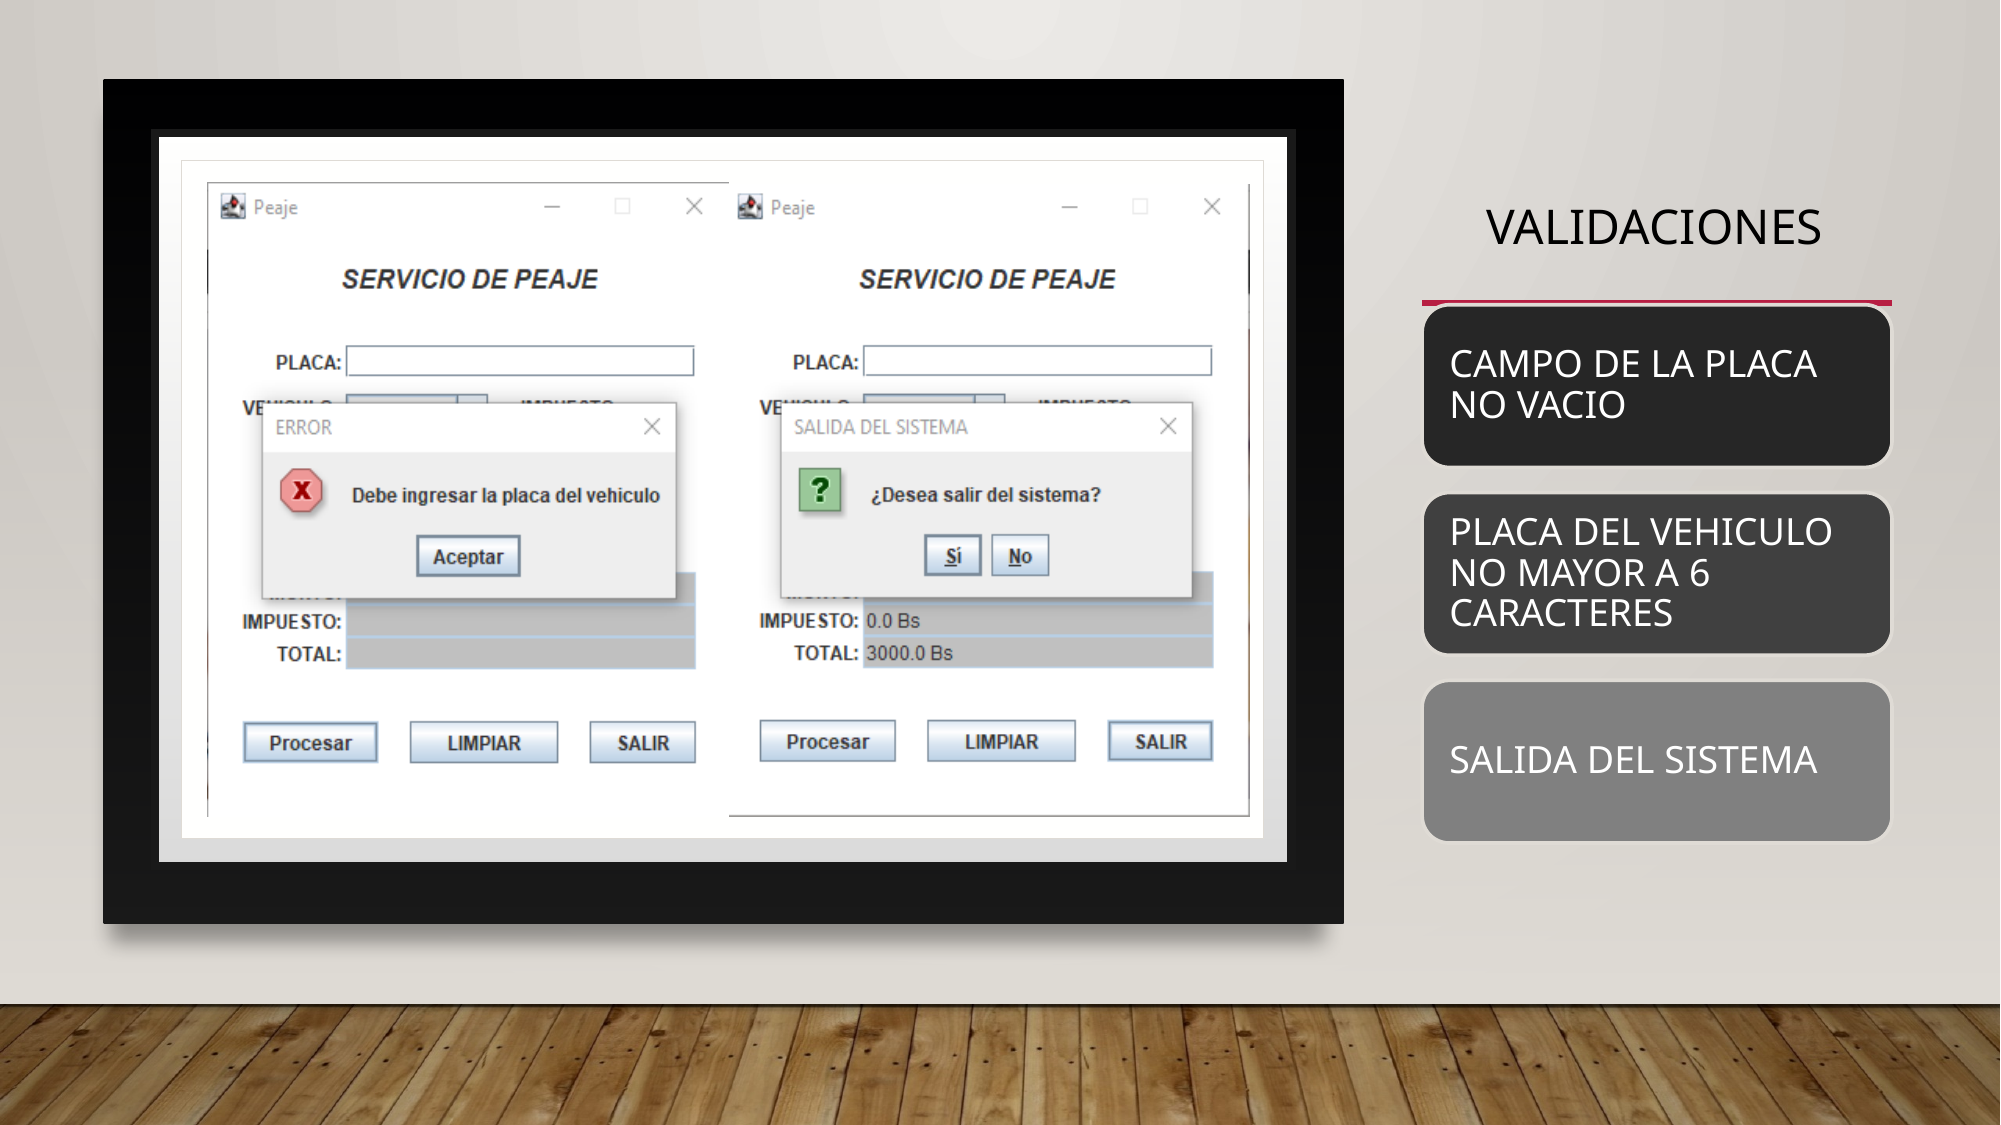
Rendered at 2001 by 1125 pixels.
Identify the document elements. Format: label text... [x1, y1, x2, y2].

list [1421, 303, 1893, 844]
text_box [0, 330, 2000, 1004]
title VALIDACIONES [1418, 195, 1893, 302]
picture [206, 181, 1250, 818]
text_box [103, 78, 1345, 924]
text_box [0, 0, 2000, 330]
picture [0, 1006, 2000, 1125]
